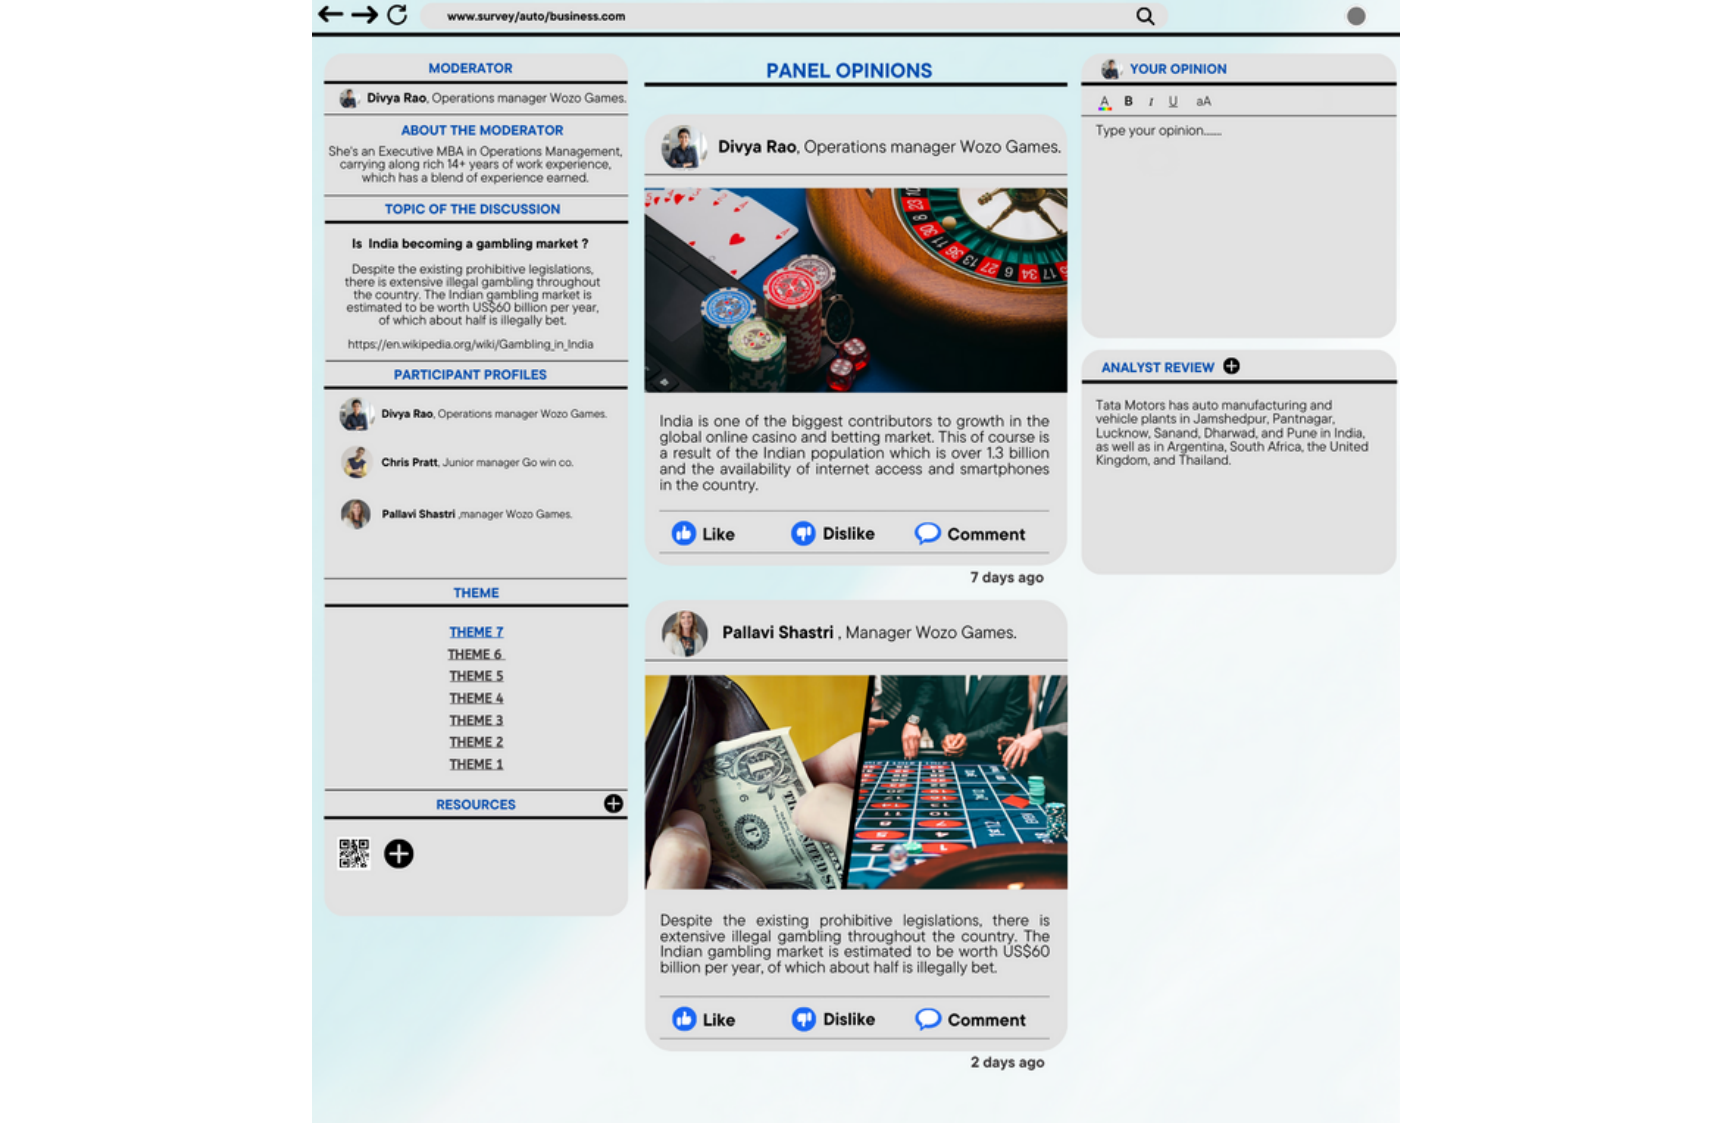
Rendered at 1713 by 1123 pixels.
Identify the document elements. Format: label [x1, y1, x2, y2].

picture [312, 0, 1400, 1123]
